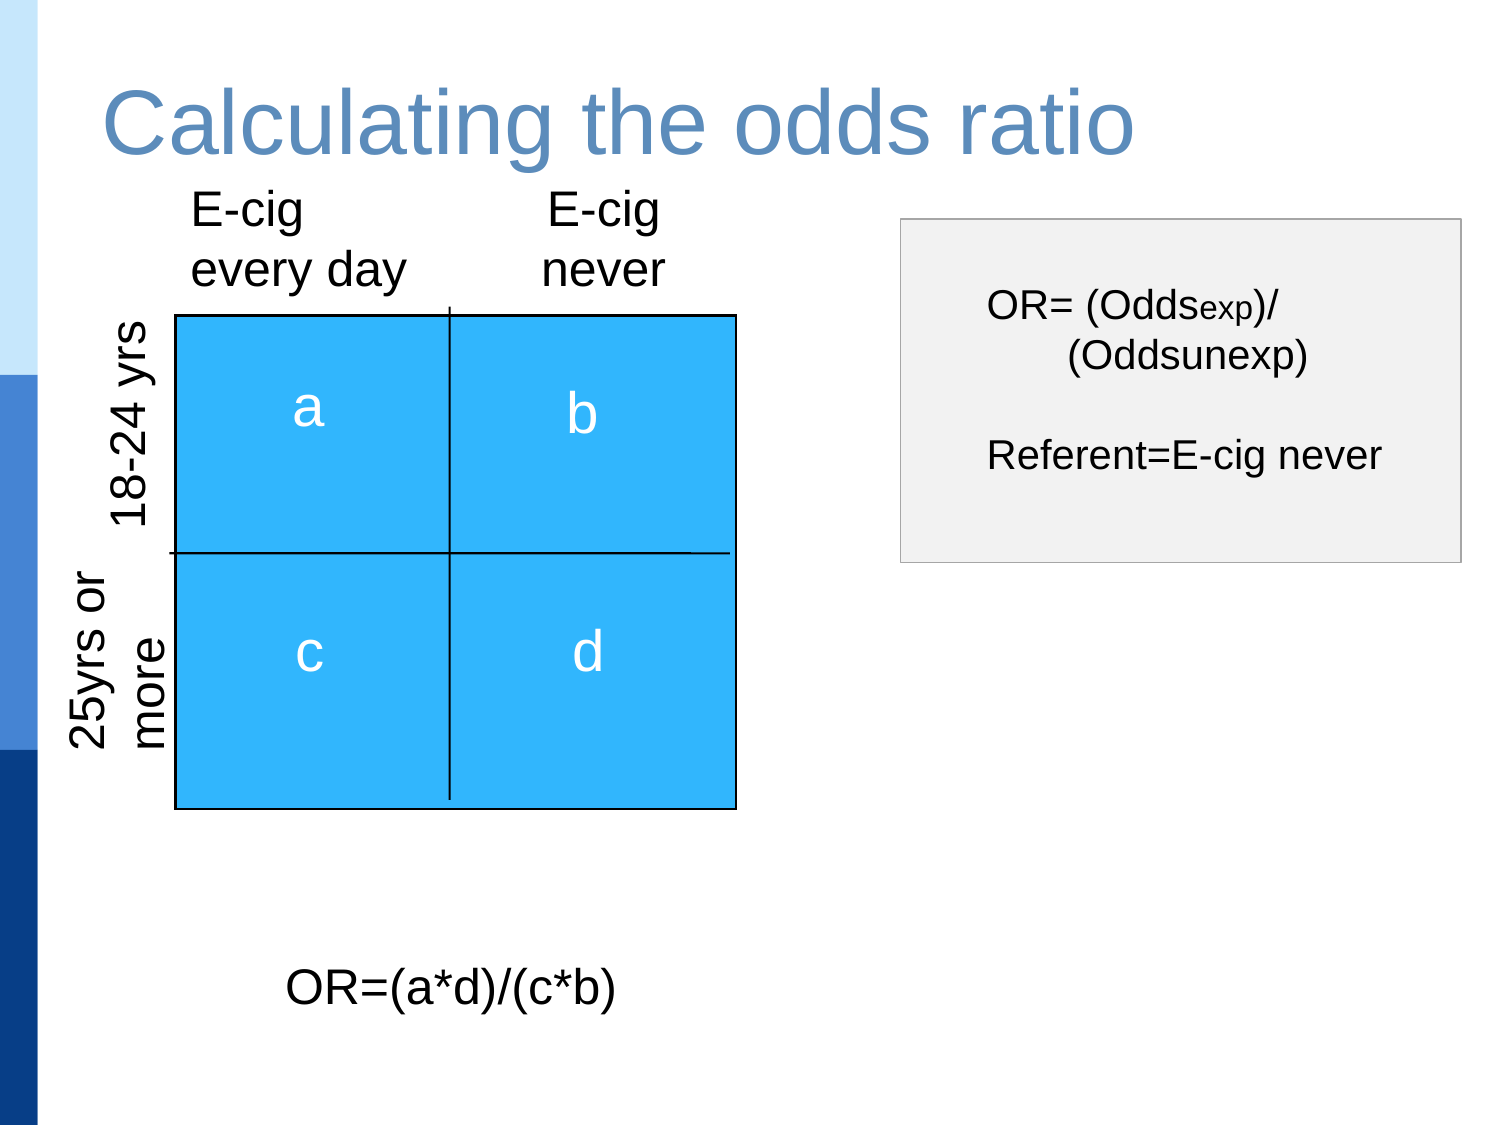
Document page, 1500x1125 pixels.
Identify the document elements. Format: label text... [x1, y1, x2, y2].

text_box Calculating the odds ratio [87, 55, 1500, 180]
text_box [175, 315, 736, 809]
text_box E-cig never [467, 180, 741, 304]
text_box c [280, 605, 347, 691]
text_box d [557, 605, 624, 691]
text_box 25yrs or more [47, 528, 182, 766]
text_box 18-24 yrs [88, 287, 223, 545]
text_box [900, 219, 1462, 563]
text_box b [552, 367, 624, 453]
text_box OR= (Oddsexp)/ (Oddsunexp) Referent=E-cig never [971, 270, 1400, 485]
text_box E-cig every day [175, 180, 432, 304]
text_box a [278, 360, 350, 446]
text_box OR=(a*d)/(c*b) [270, 946, 1373, 1022]
